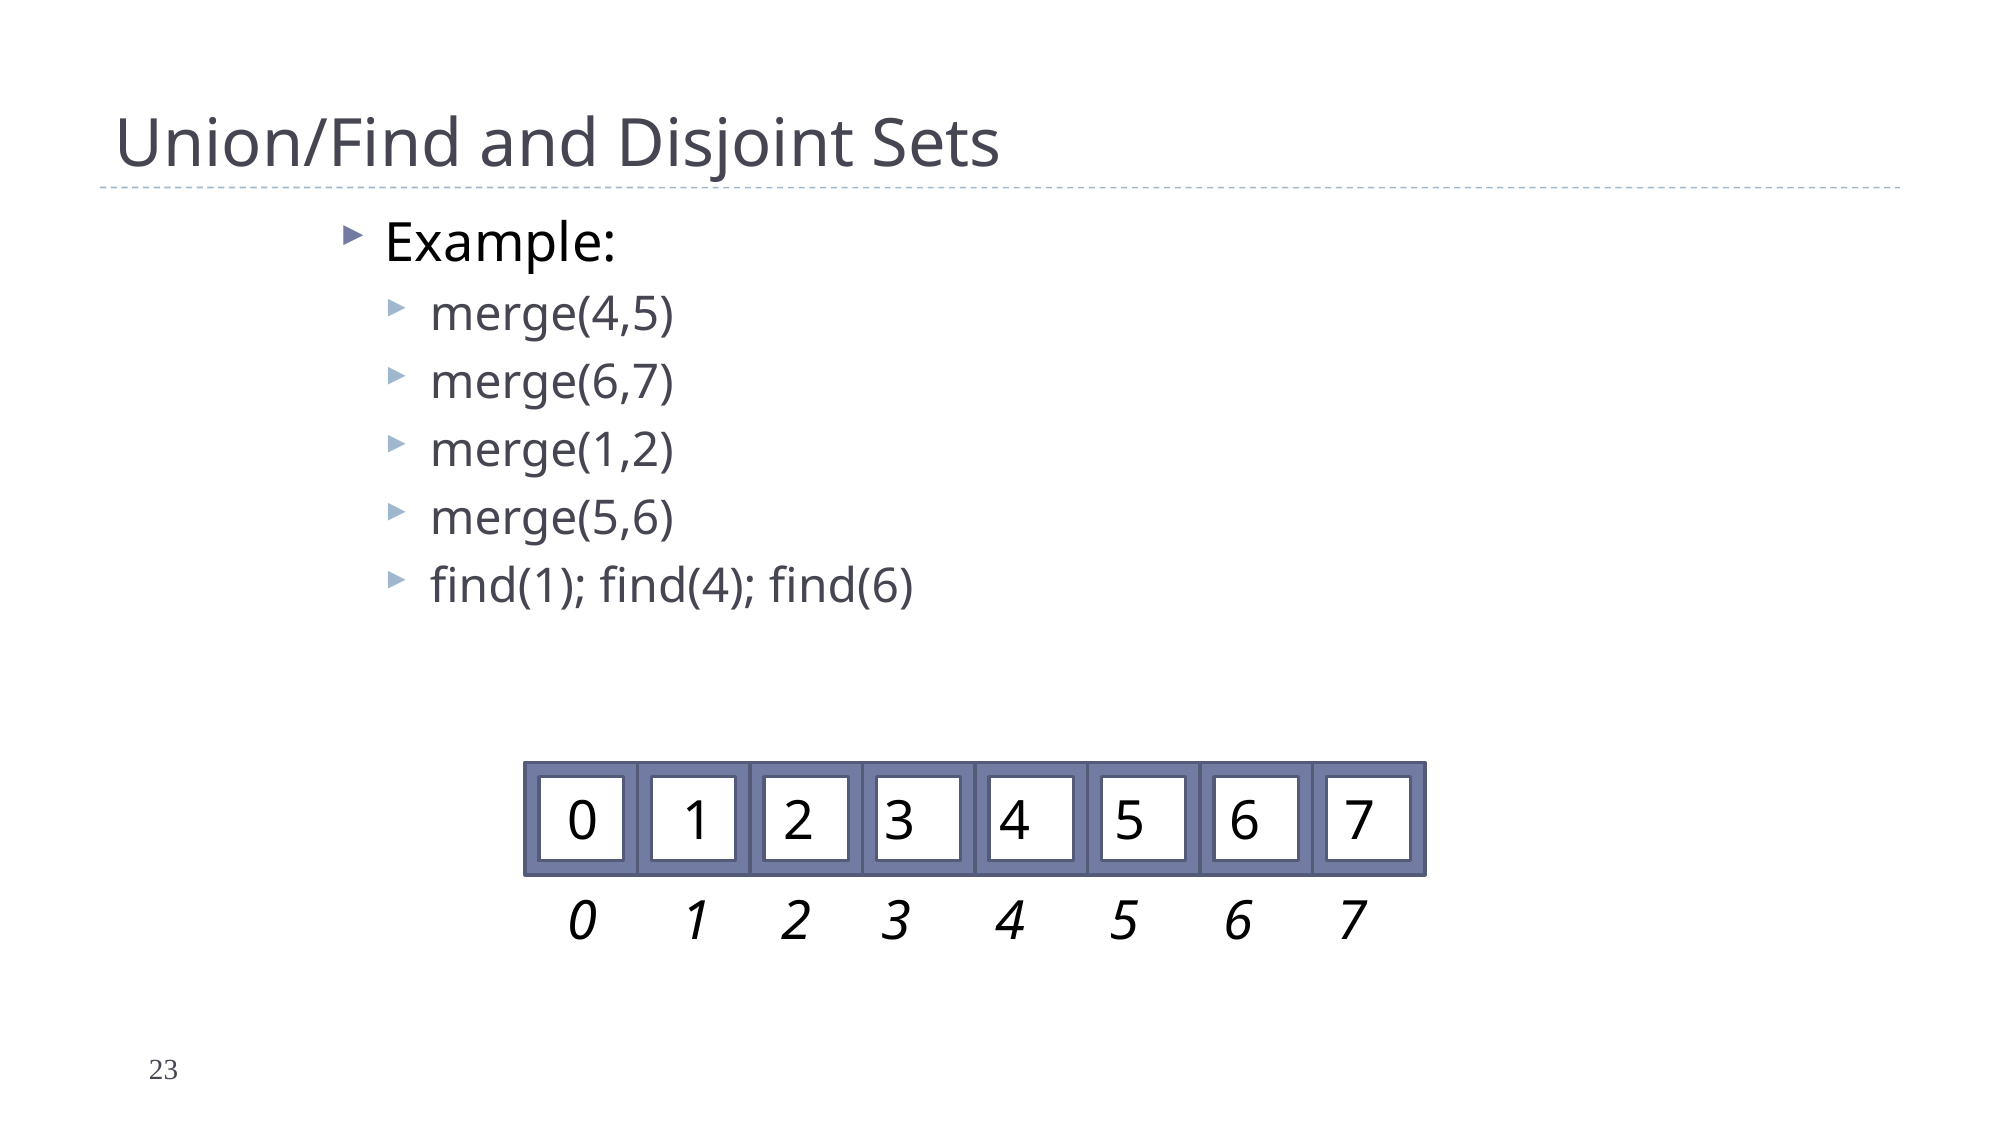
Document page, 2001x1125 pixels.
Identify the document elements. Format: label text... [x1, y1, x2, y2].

text_box 0 1 2 3 4 5 6 7 [524, 699, 1425, 888]
list Example: merge(4,5) merge(6,7) merge(1,2) merge(5,6) find(1); find(4); find(6) [324, 200, 1675, 663]
slide_number 23 [133, 1042, 568, 1103]
text_box 0 1 2 3 4 5 6 7 [524, 888, 1425, 988]
title Union/Find and Disjoint Sets [99, 24, 1900, 188]
